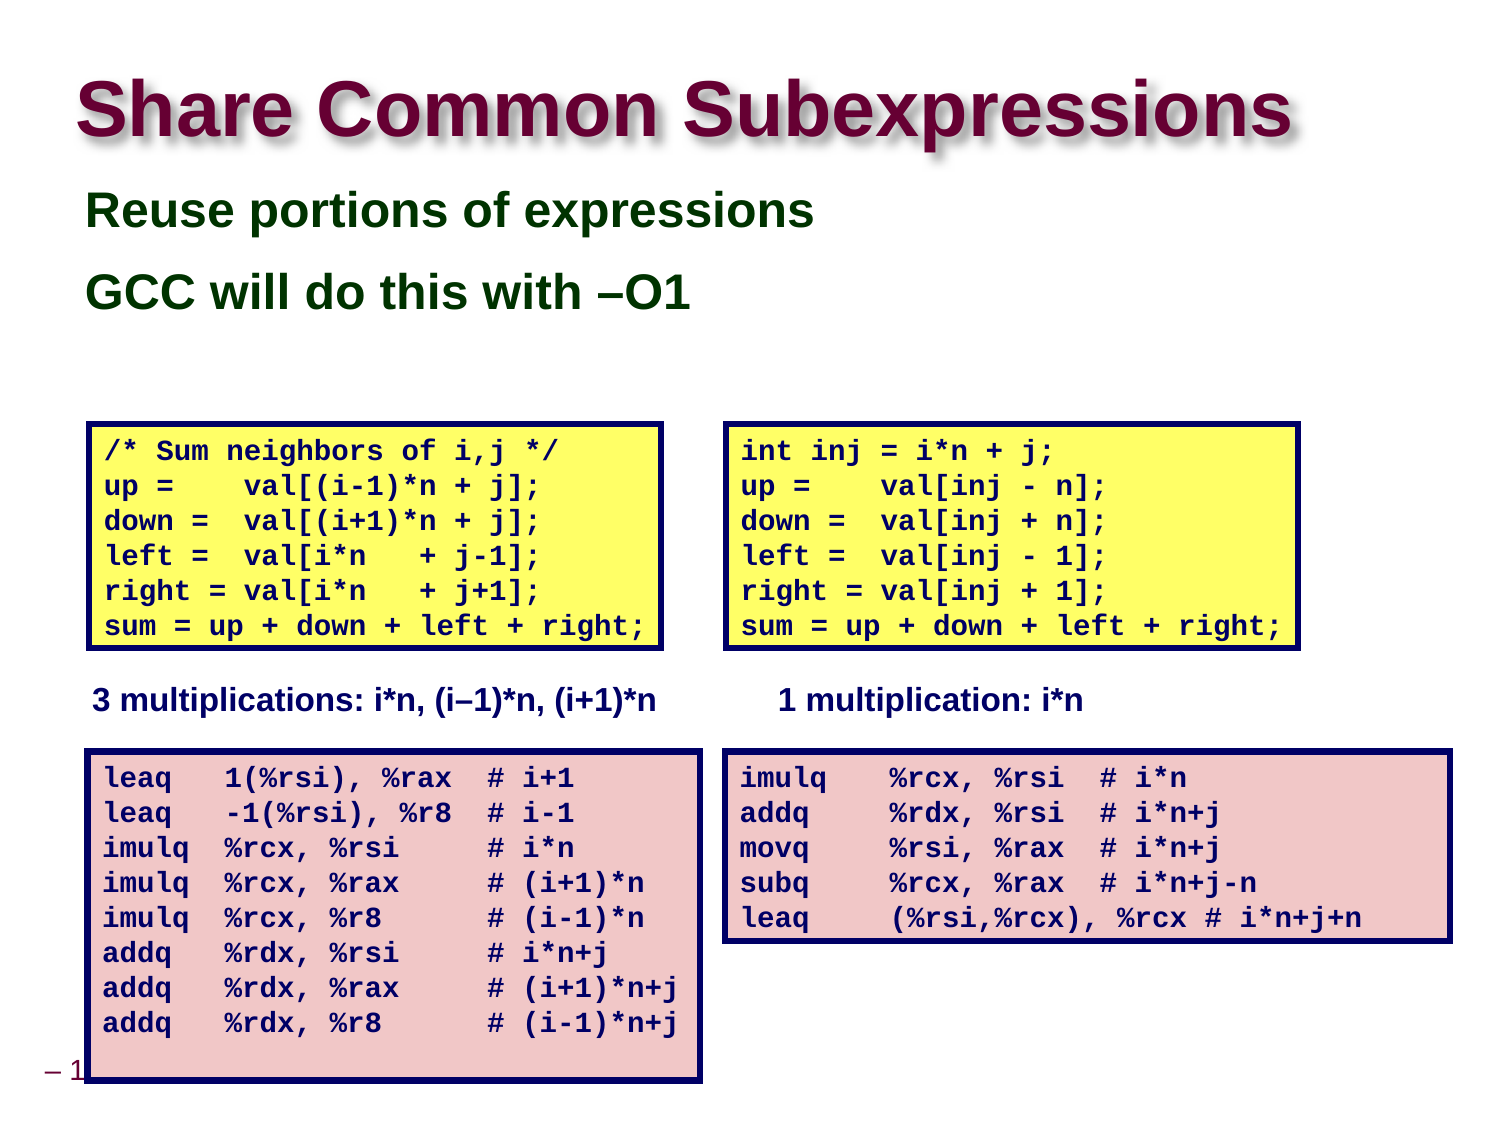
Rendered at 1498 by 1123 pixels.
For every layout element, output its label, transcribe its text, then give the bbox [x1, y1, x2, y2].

list Reuse portions of expressions GCC will do this with –O1 [47, 174, 1409, 1056]
text_box 3 multiplications: i*n, (i–1)*n, (i+1)*n [77, 670, 673, 726]
text_box leaq 1(%rsi), %rax # i+1 leaq -1(%rsi), %r8 # i-1 imulq %rcx, %rsi # i*n imulq %rcx, %rax # (i+1)*n imulq %rcx, %r8 # (i-1)*n addq %rdx, %rsi # i*n+j addq %rdx, %rax # (i+1)*n+j addq %rdx, %r8 # (i-1)*n+j [87, 751, 700, 1081]
text_box /* Sum neighbors of i,j */ up = val[(i-1)*n + j]; down = val[(i+1)*n + j]; left = val[i*n + j-1]; right = val[i*n + j+1]; sum = up + down + left + right; [89, 424, 662, 649]
text_box imulq %rcx, %rsi # i*n addq %rdx, %rsi # i*n+j movq %rsi, %rax # i*n+j subq %rcx, %rax # i*n+j-n leaq (%rsi,%rcx), %rcx # i*n+j+n [725, 751, 1450, 941]
title Share Common Subexpressions [75, 25, 1448, 199]
text_box 1 multiplication: i*n [763, 670, 1100, 726]
text_box int inj = i*n + j; up = val[inj - n]; down = val[inj + n]; left = val[inj - 1]; right = val[inj + 1]; sum = up + down + left + right; [725, 424, 1298, 649]
